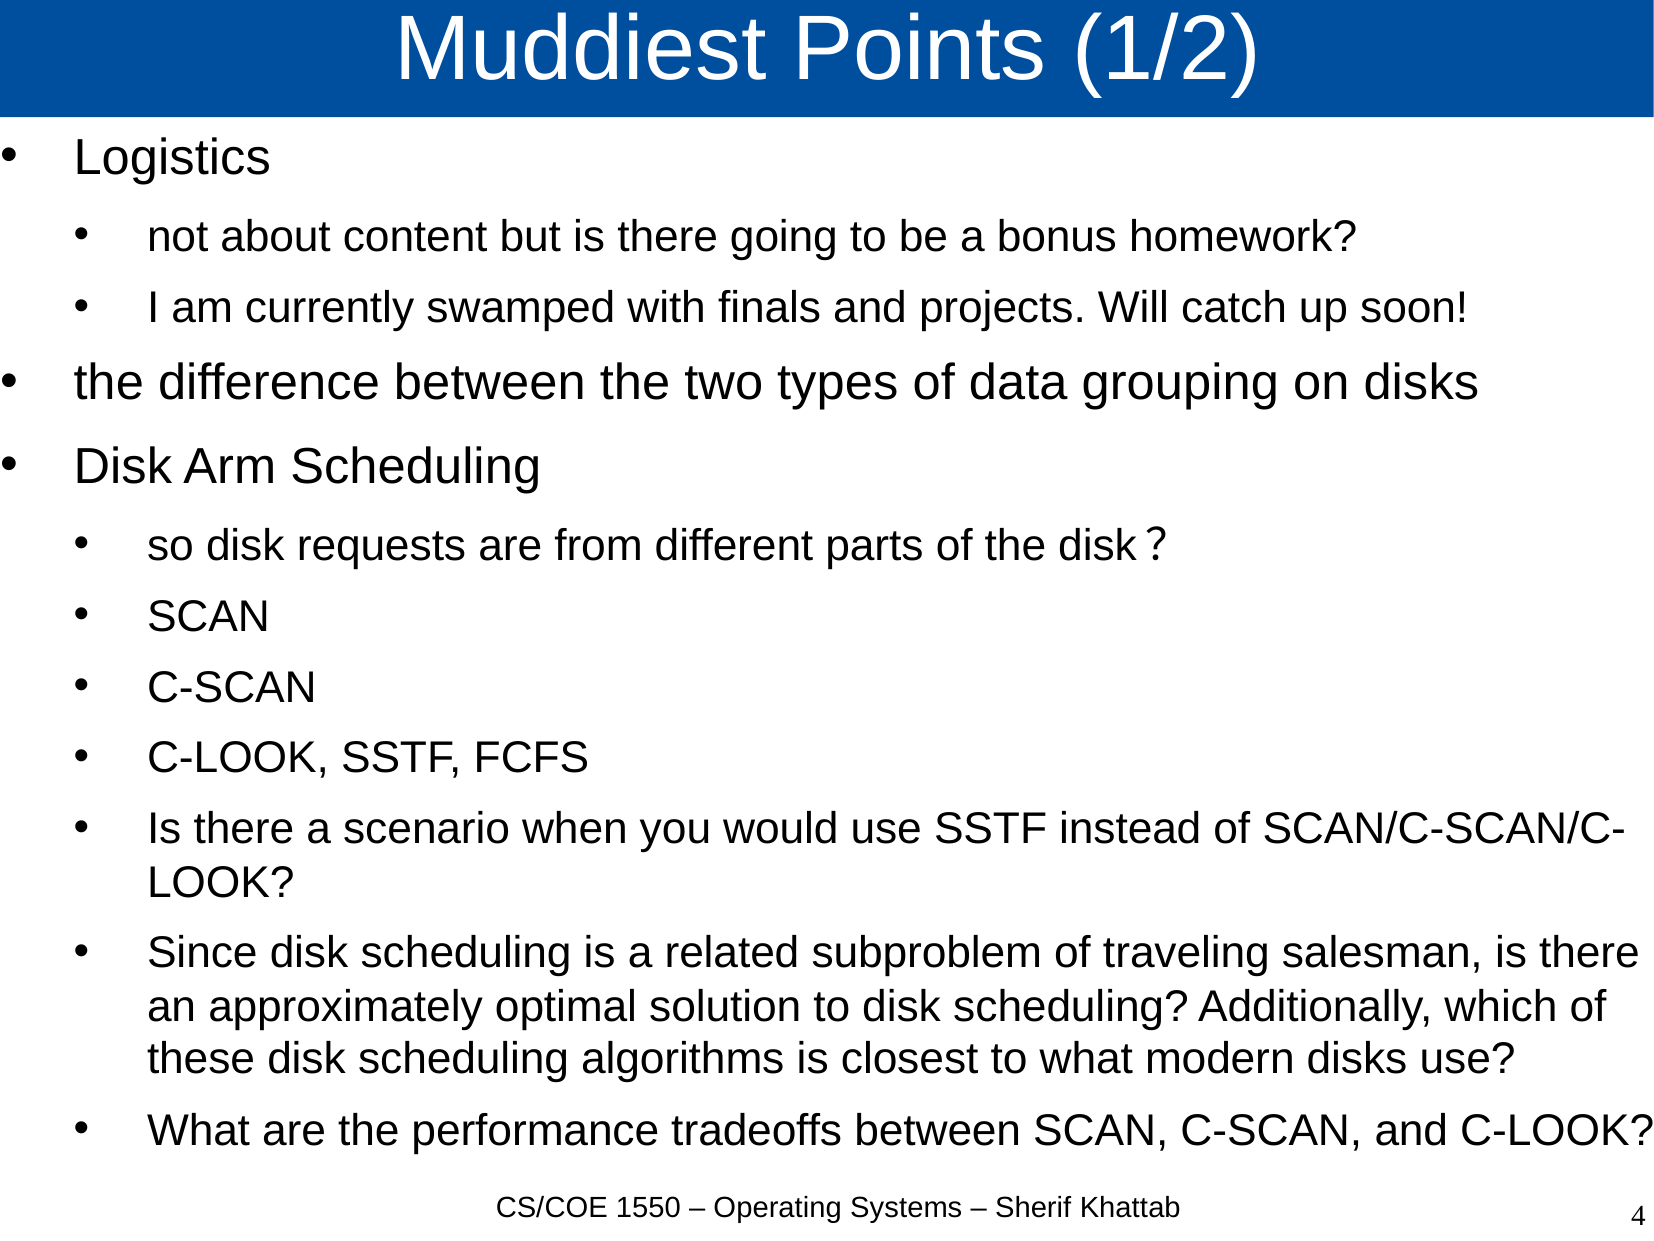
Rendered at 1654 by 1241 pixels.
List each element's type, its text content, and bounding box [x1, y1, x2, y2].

list Logistics not about content but is there going to be a bonus homework? I am currently swamped with finals and projects. Will catch up soon! the difference between the two types of data grouping on disks Disk Arm Scheduling so disk requests are from different parts of the disk？ SCAN C-SCAN C-LOOK, SSTF, FCFS Is there a scenario when you would use SSTF instead of SCAN/C-SCAN/C-LOOK? Since disk scheduling is a related subproblem of traveling salesman, is there an approximately optimal solution to disk scheduling? Additionally, which of these disk scheduling algorithms is closest to what modern disks use? What are the performance tradeoffs between SCAN, C-SCAN, and C-LOOK? [0, 123, 1654, 1202]
footer CS/COE 1550 – Operating Systems – Sherif Khattab [460, 1190, 1217, 1241]
slide_number 4 [1265, 1198, 1647, 1241]
title Muddiest Points (1/2) [0, 0, 1654, 118]
